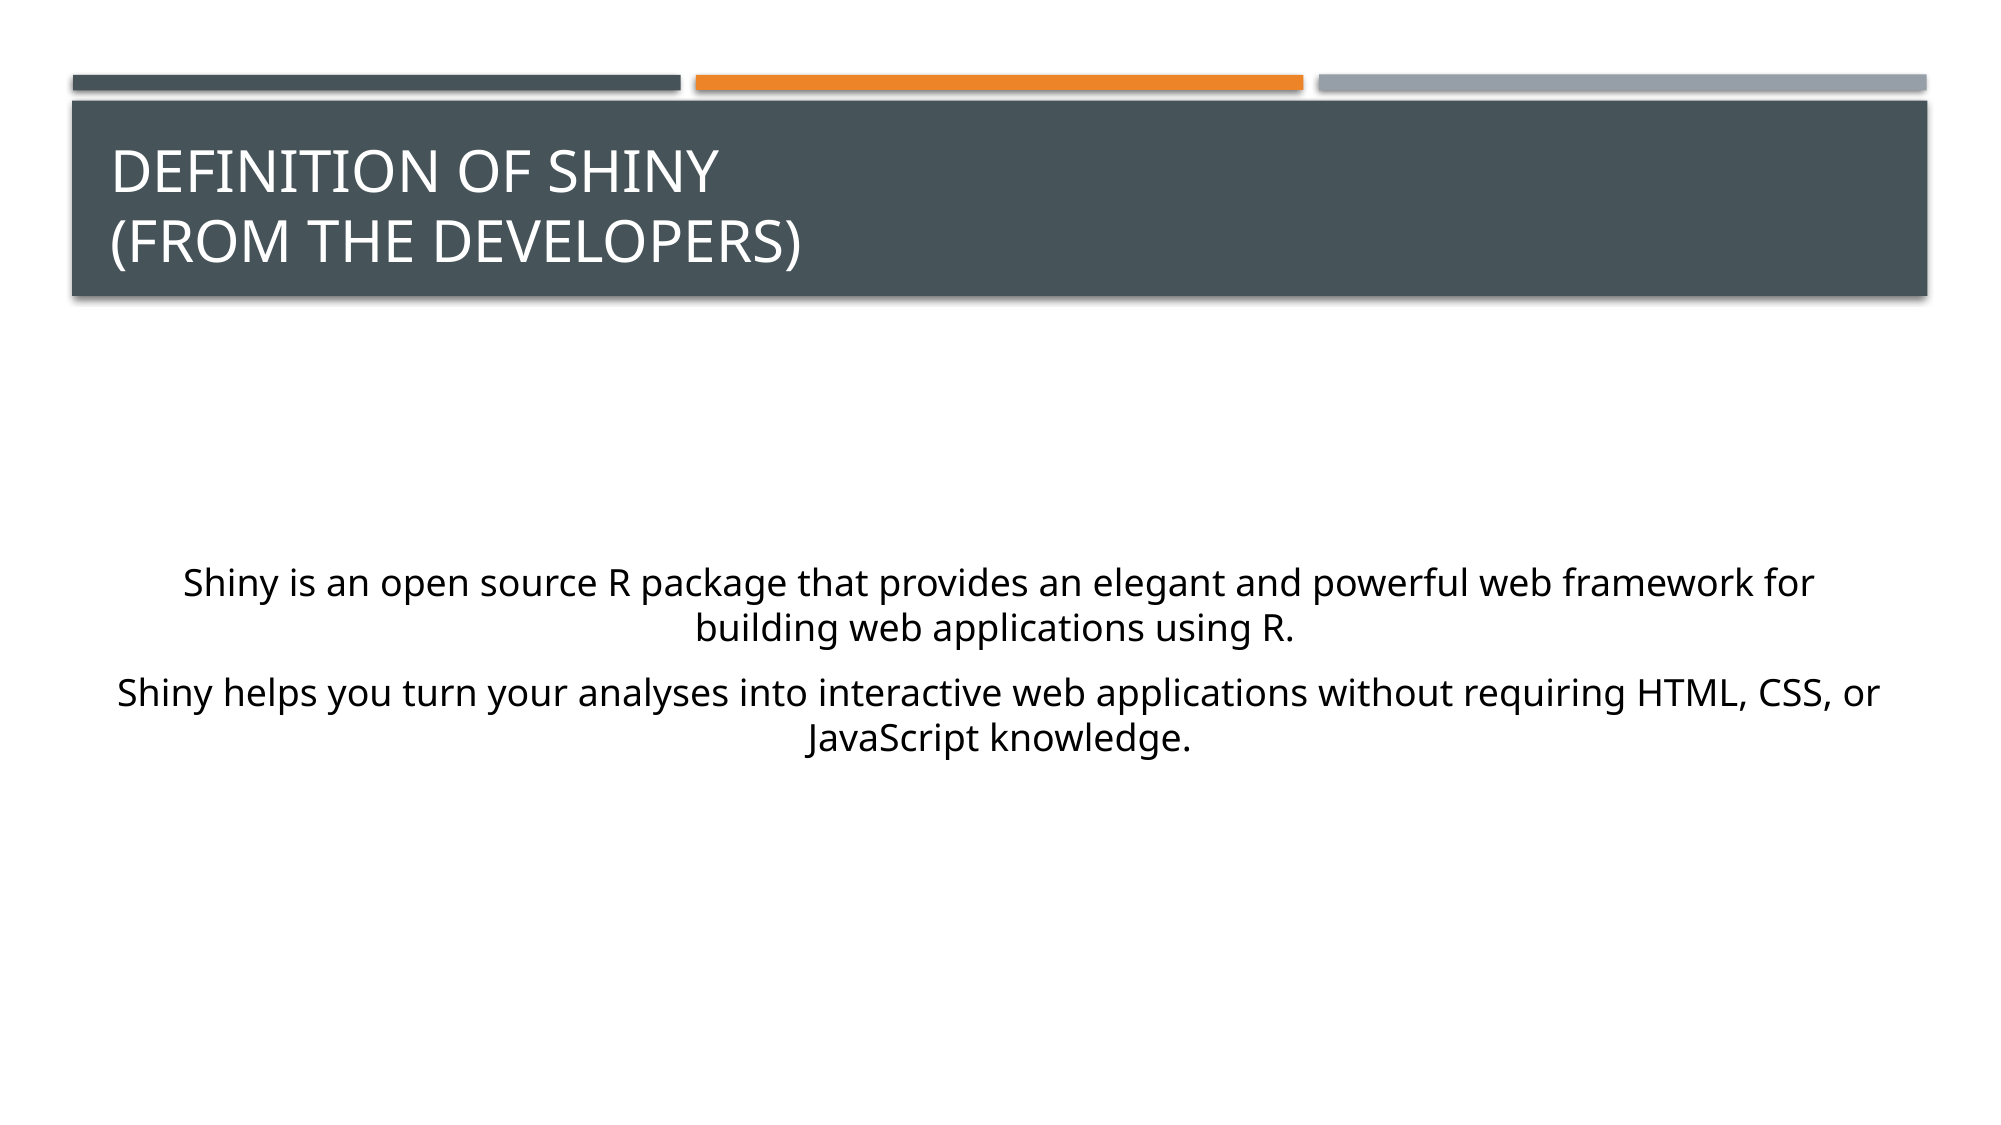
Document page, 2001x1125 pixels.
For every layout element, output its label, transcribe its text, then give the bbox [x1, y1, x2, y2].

title Definition of SHIny (from the developers) [95, 115, 1905, 282]
list Shiny is an open source R package that provides an elegant and powerful web framework for building web applications using R. Shiny helps you turn your analyses into interactive web applications without requiring HTML, CSS, or JavaScript knowledge. [95, 357, 1905, 962]
